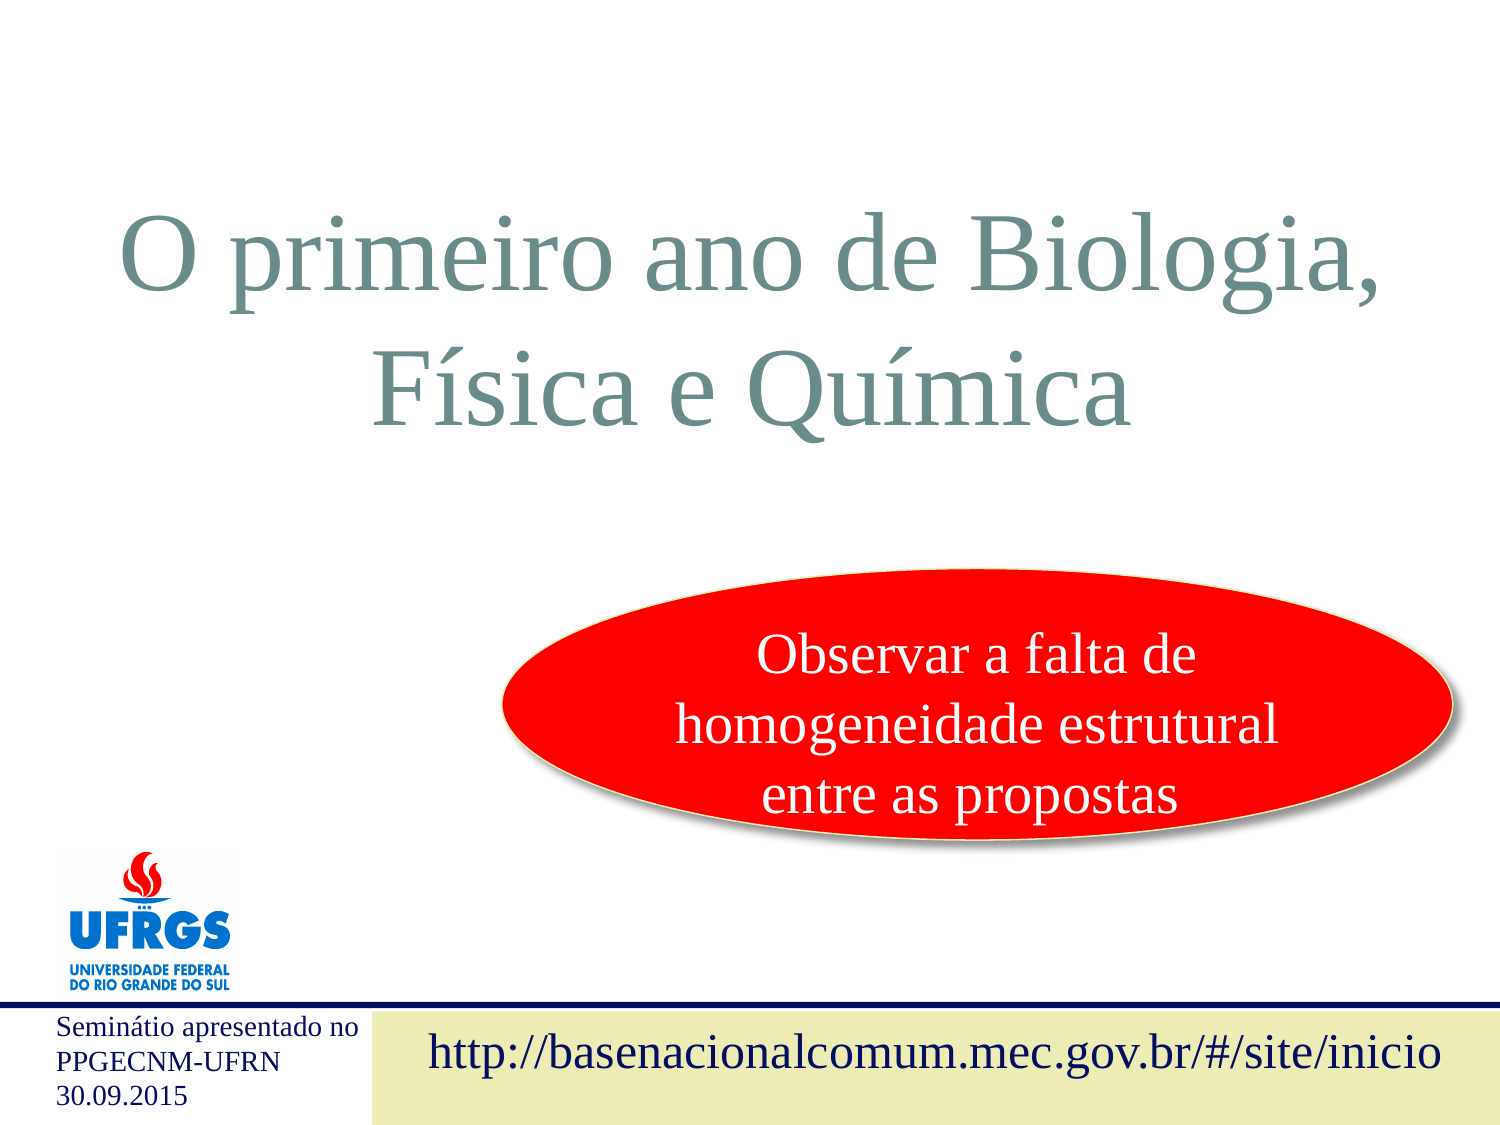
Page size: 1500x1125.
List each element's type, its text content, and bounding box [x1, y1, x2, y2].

text_box Observar a falta de homogeneidade estrutural entre as propostas [501, 568, 1453, 841]
text_box O primeiro ano de Biologia, Física e Química [40, 170, 1464, 456]
picture [62, 849, 237, 999]
text_box http://basenacionalcomum.mec.gov.br/#/site/inicio [371, 1011, 1500, 1125]
